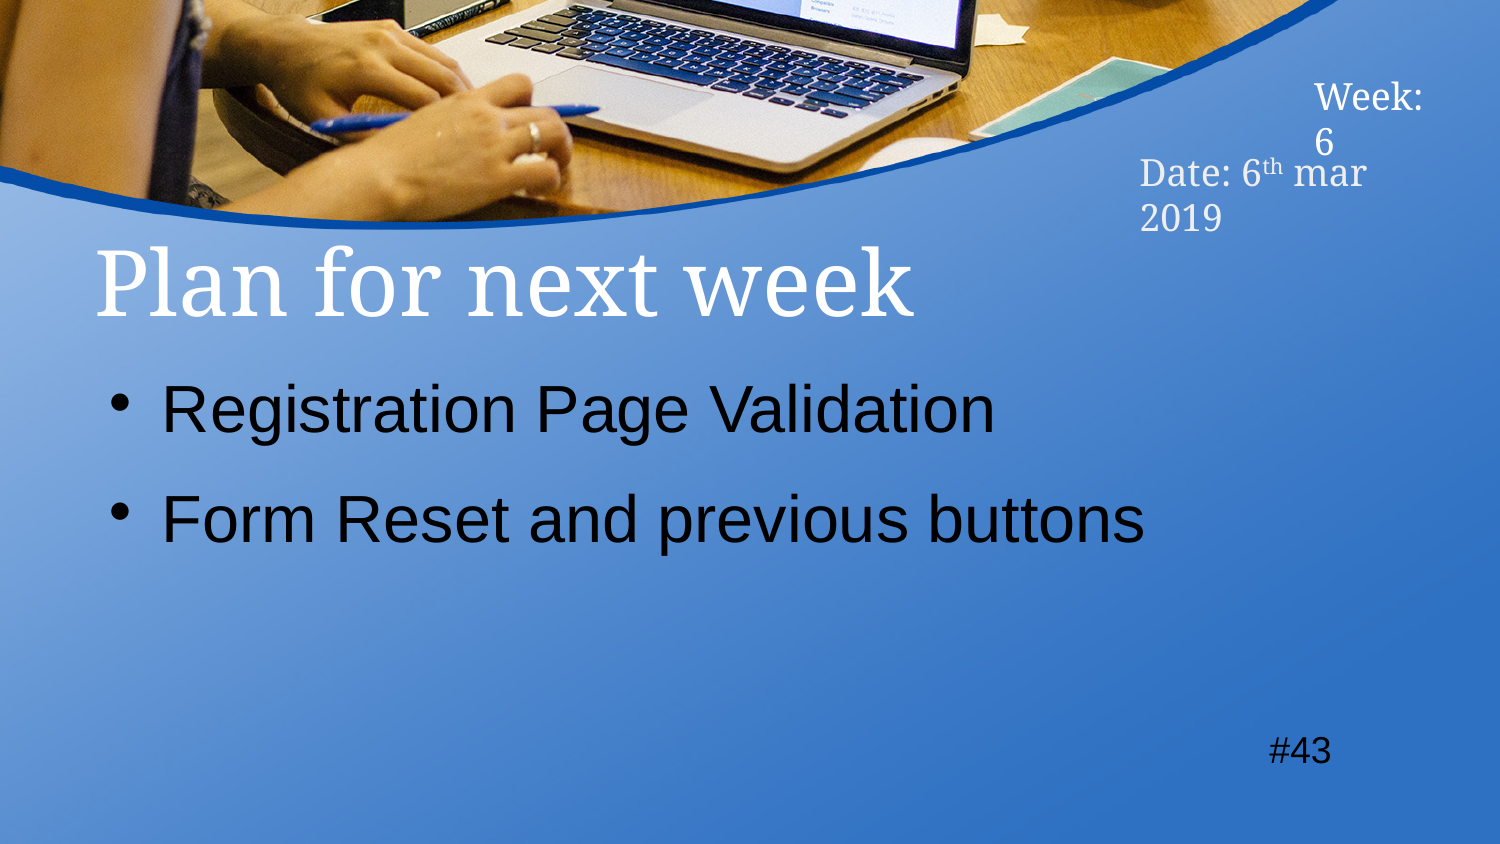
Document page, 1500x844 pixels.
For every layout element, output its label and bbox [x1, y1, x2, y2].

text_box [1255, 723, 1346, 779]
picture [1254, 722, 1347, 780]
